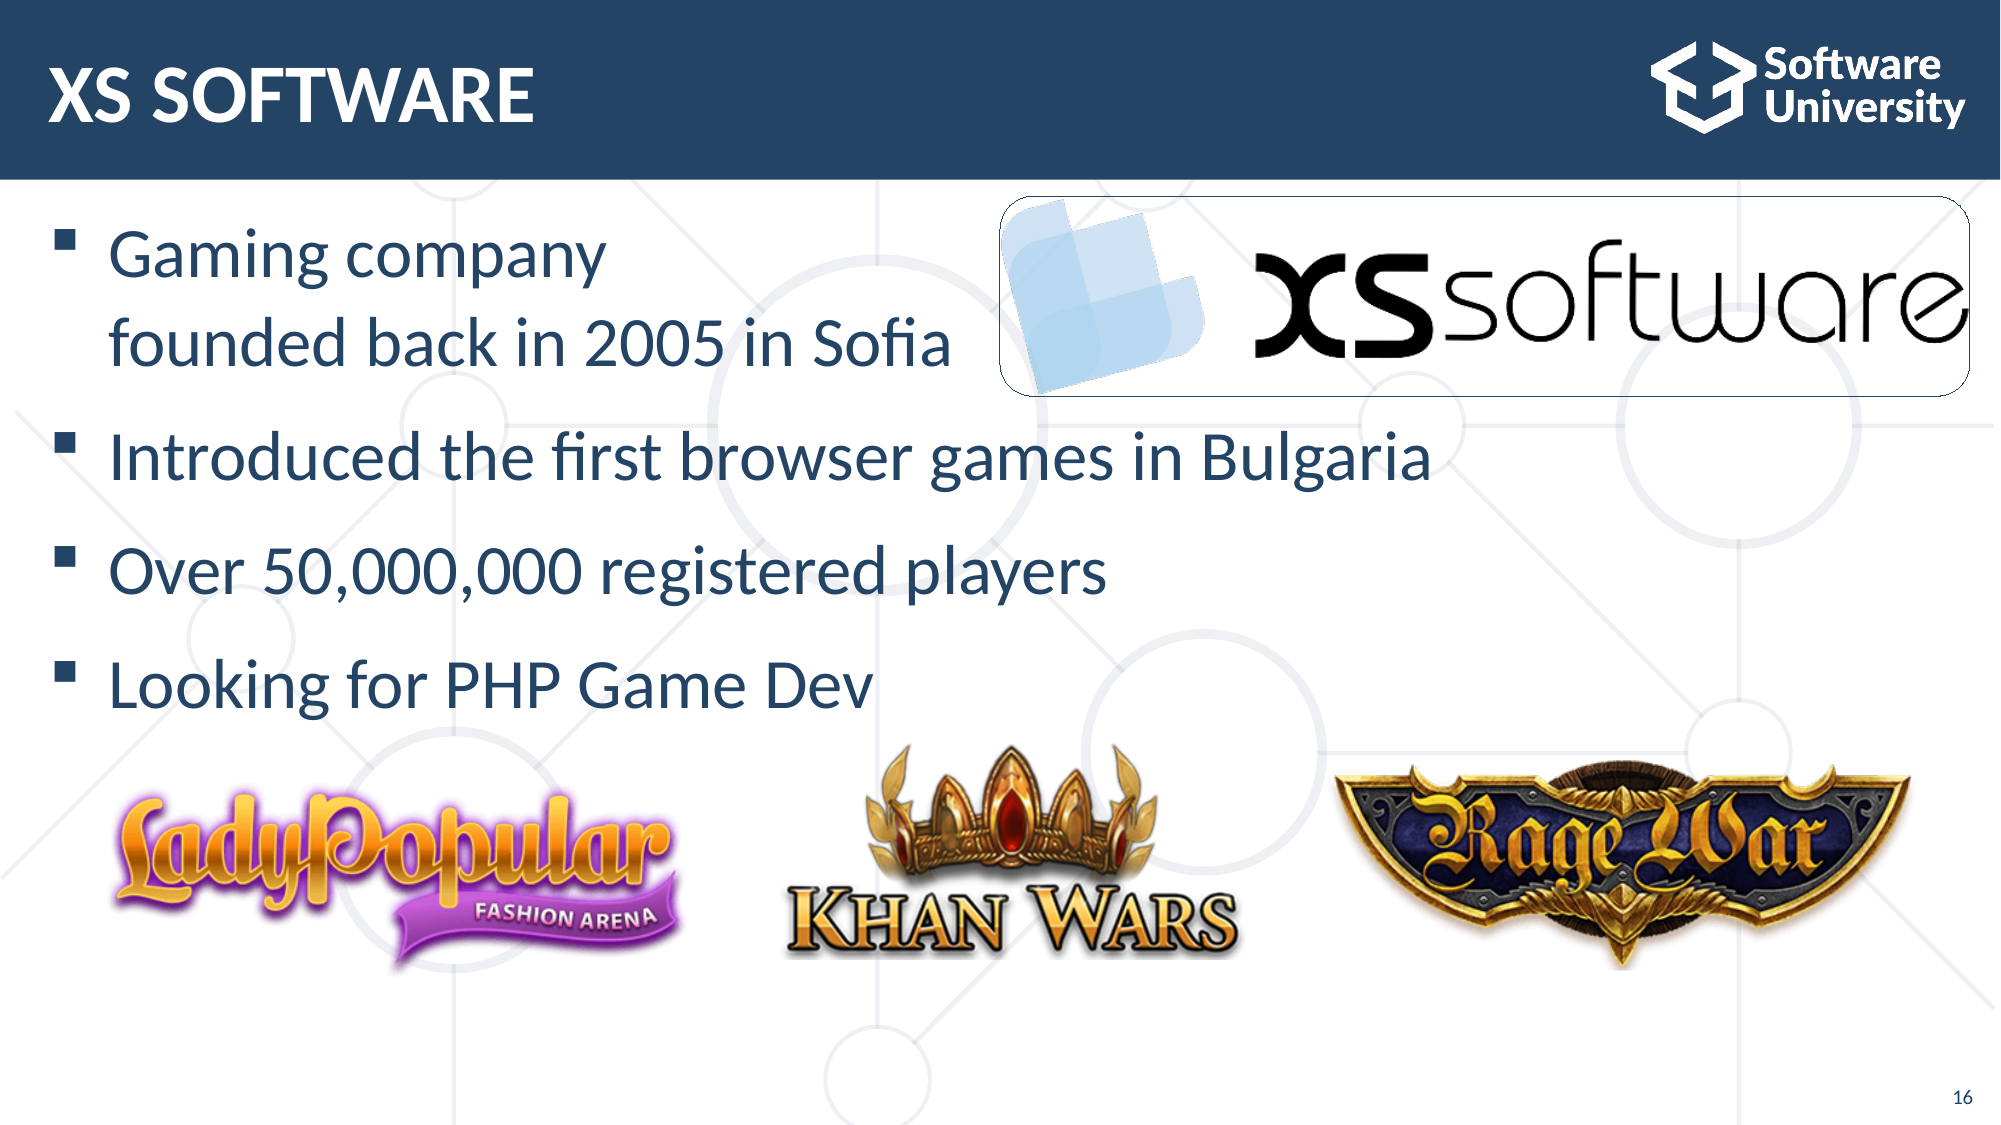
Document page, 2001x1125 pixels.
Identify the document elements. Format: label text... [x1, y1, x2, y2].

picture [54, 733, 1978, 980]
picture [1651, 41, 1966, 134]
list Gaming company founded back in 2005 in Sofia Introduced the first browser games in Bulgaria Over 50,000,000 registered players Looking for PHP Game Dev [31, 196, 1970, 1050]
picture [999, 195, 1971, 397]
title XS SOFTWARE [31, 16, 1625, 162]
slide_number 16 [1927, 1067, 1989, 1117]
